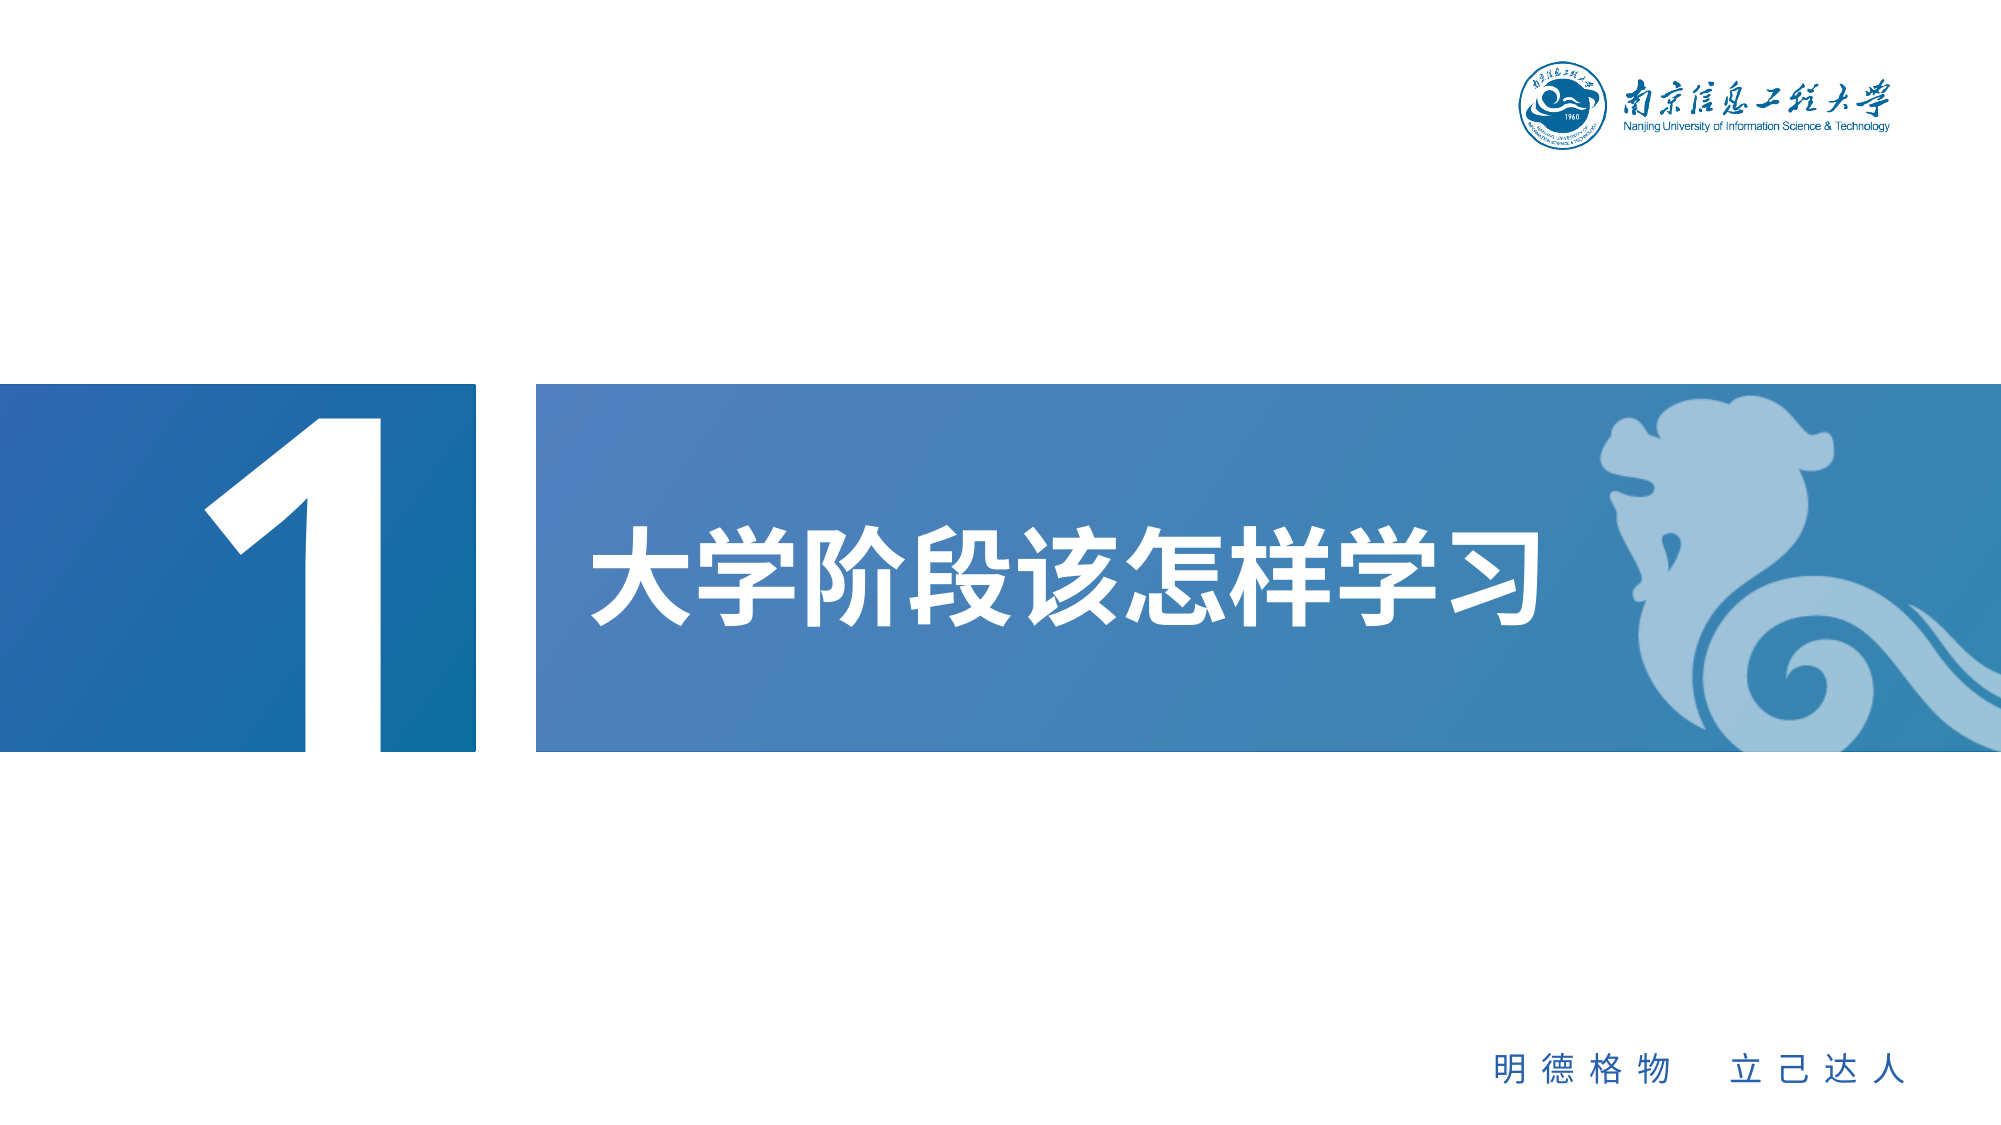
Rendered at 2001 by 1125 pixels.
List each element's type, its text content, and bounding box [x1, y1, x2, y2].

list 1 [138, 268, 498, 754]
text_box 大学阶段该怎样学习 [572, 486, 1574, 649]
picture [1518, 61, 1890, 150]
